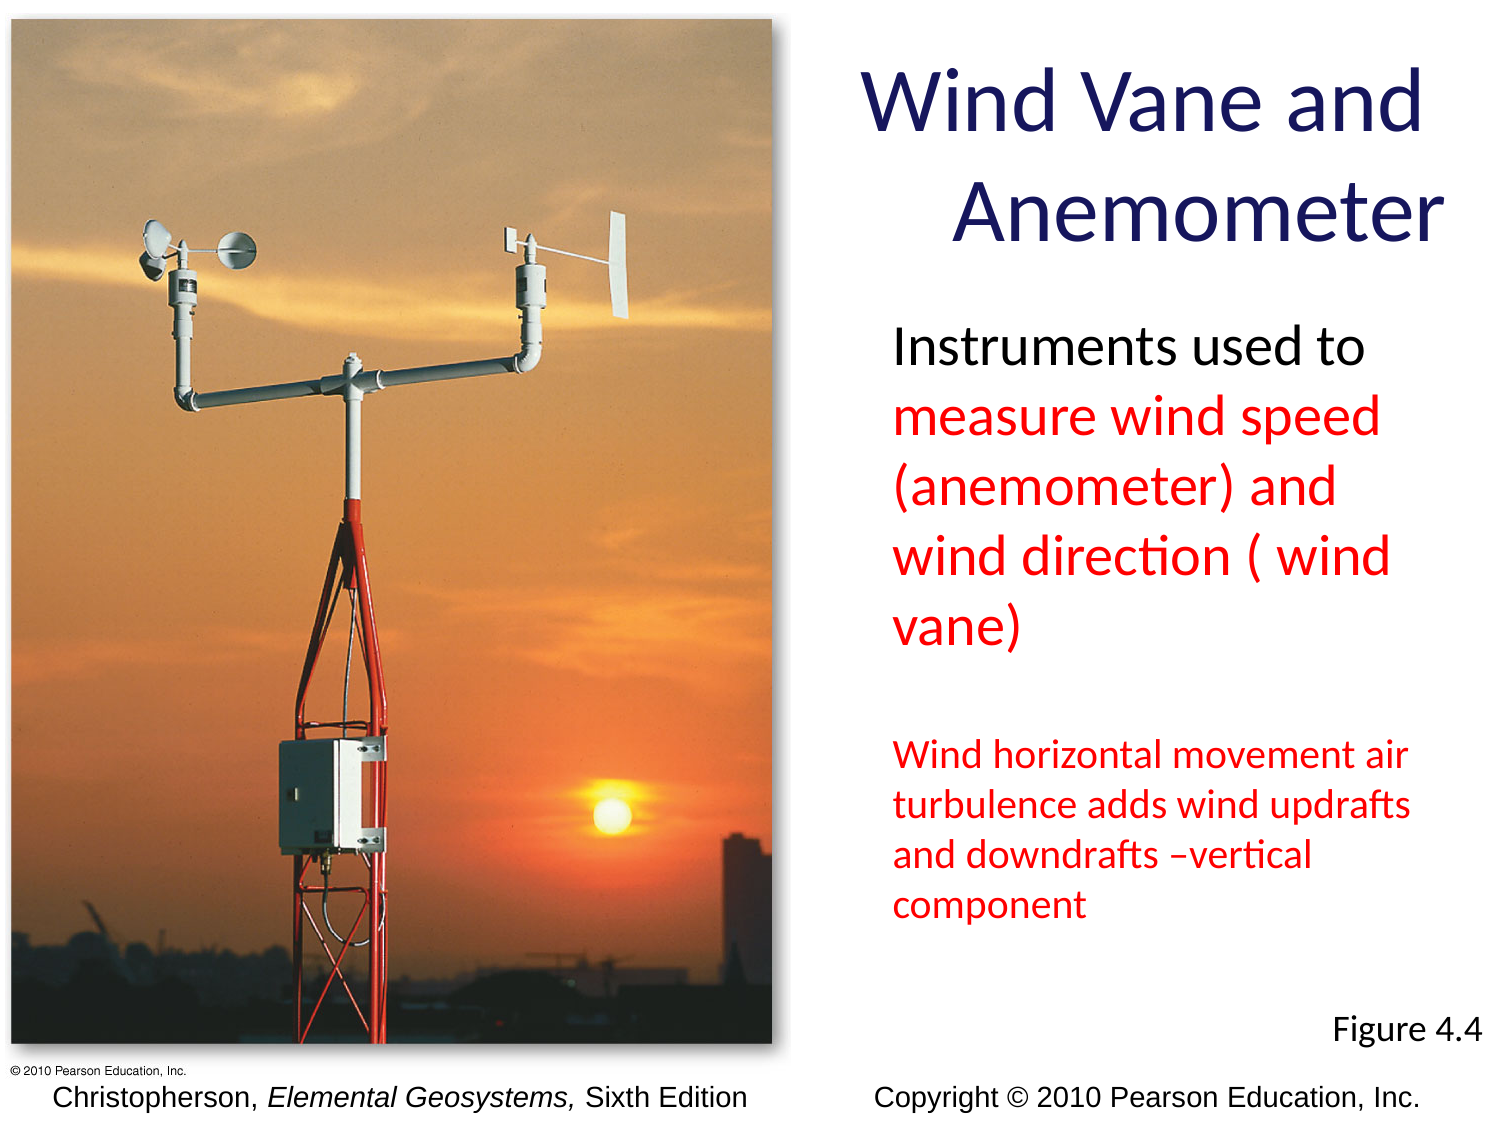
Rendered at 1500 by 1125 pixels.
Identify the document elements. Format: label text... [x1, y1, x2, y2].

text_box Figure 4.4 [1317, 996, 1498, 1057]
text_box Christopherson, Elemental Geosystems, Sixth Edition [37, 1071, 849, 1113]
picture [5, 13, 791, 1086]
text_box Instruments used to measure wind speed (anemometer) and wind direction ( wind vane) Wind horizontal movement air turbulence adds wind updrafts and downdrafts –vertical component [877, 299, 1463, 935]
title Wind Vane and Anemometer [174, 0, 1463, 300]
text_box Copyright © 2010 Pearson Education, Inc. [854, 1071, 1437, 1113]
